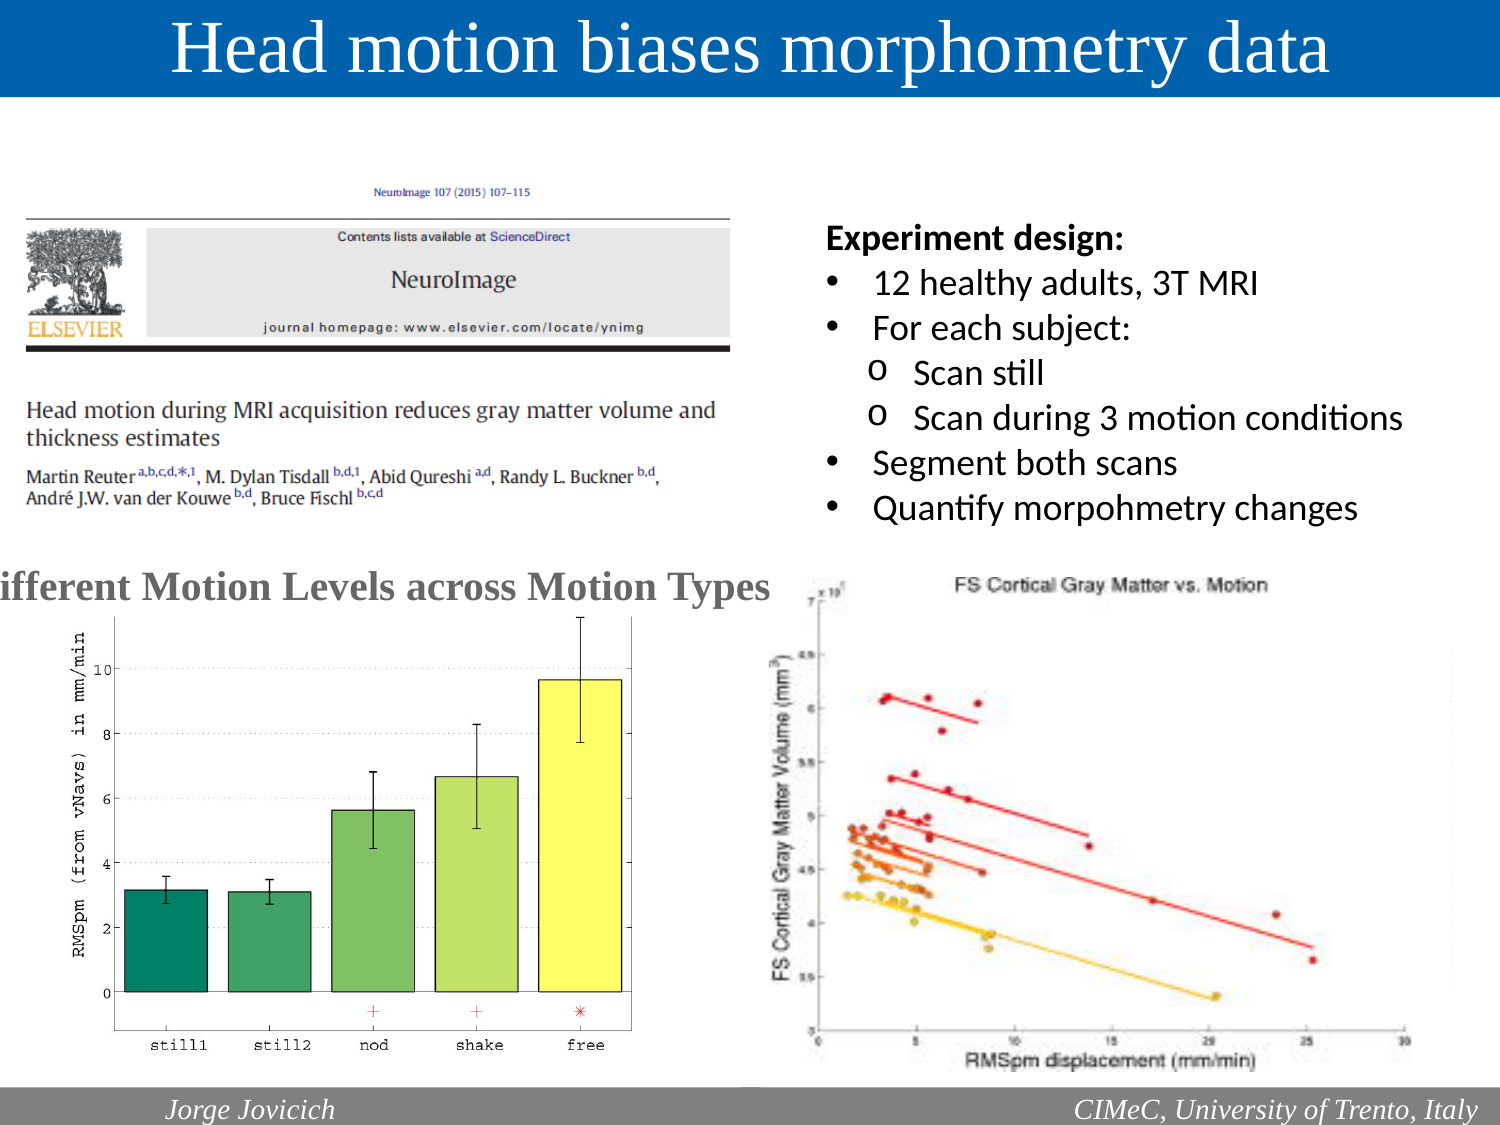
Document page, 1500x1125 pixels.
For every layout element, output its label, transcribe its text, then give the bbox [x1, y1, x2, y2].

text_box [0, 1087, 1500, 1125]
picture [70, 576, 632, 1051]
text_box Experiment design: 12 healthy adults, 3T MRI For each subject: Scan still Scan during 3 motion conditions Segment both scans Quantify morpohmetry changes [811, 205, 1419, 536]
text_box Different Motion Levels across Motion Types [0, 551, 787, 617]
text_box Head motion biases morphometry data [0, 0, 1500, 99]
picture [768, 576, 1453, 1072]
picture [10, 162, 731, 512]
